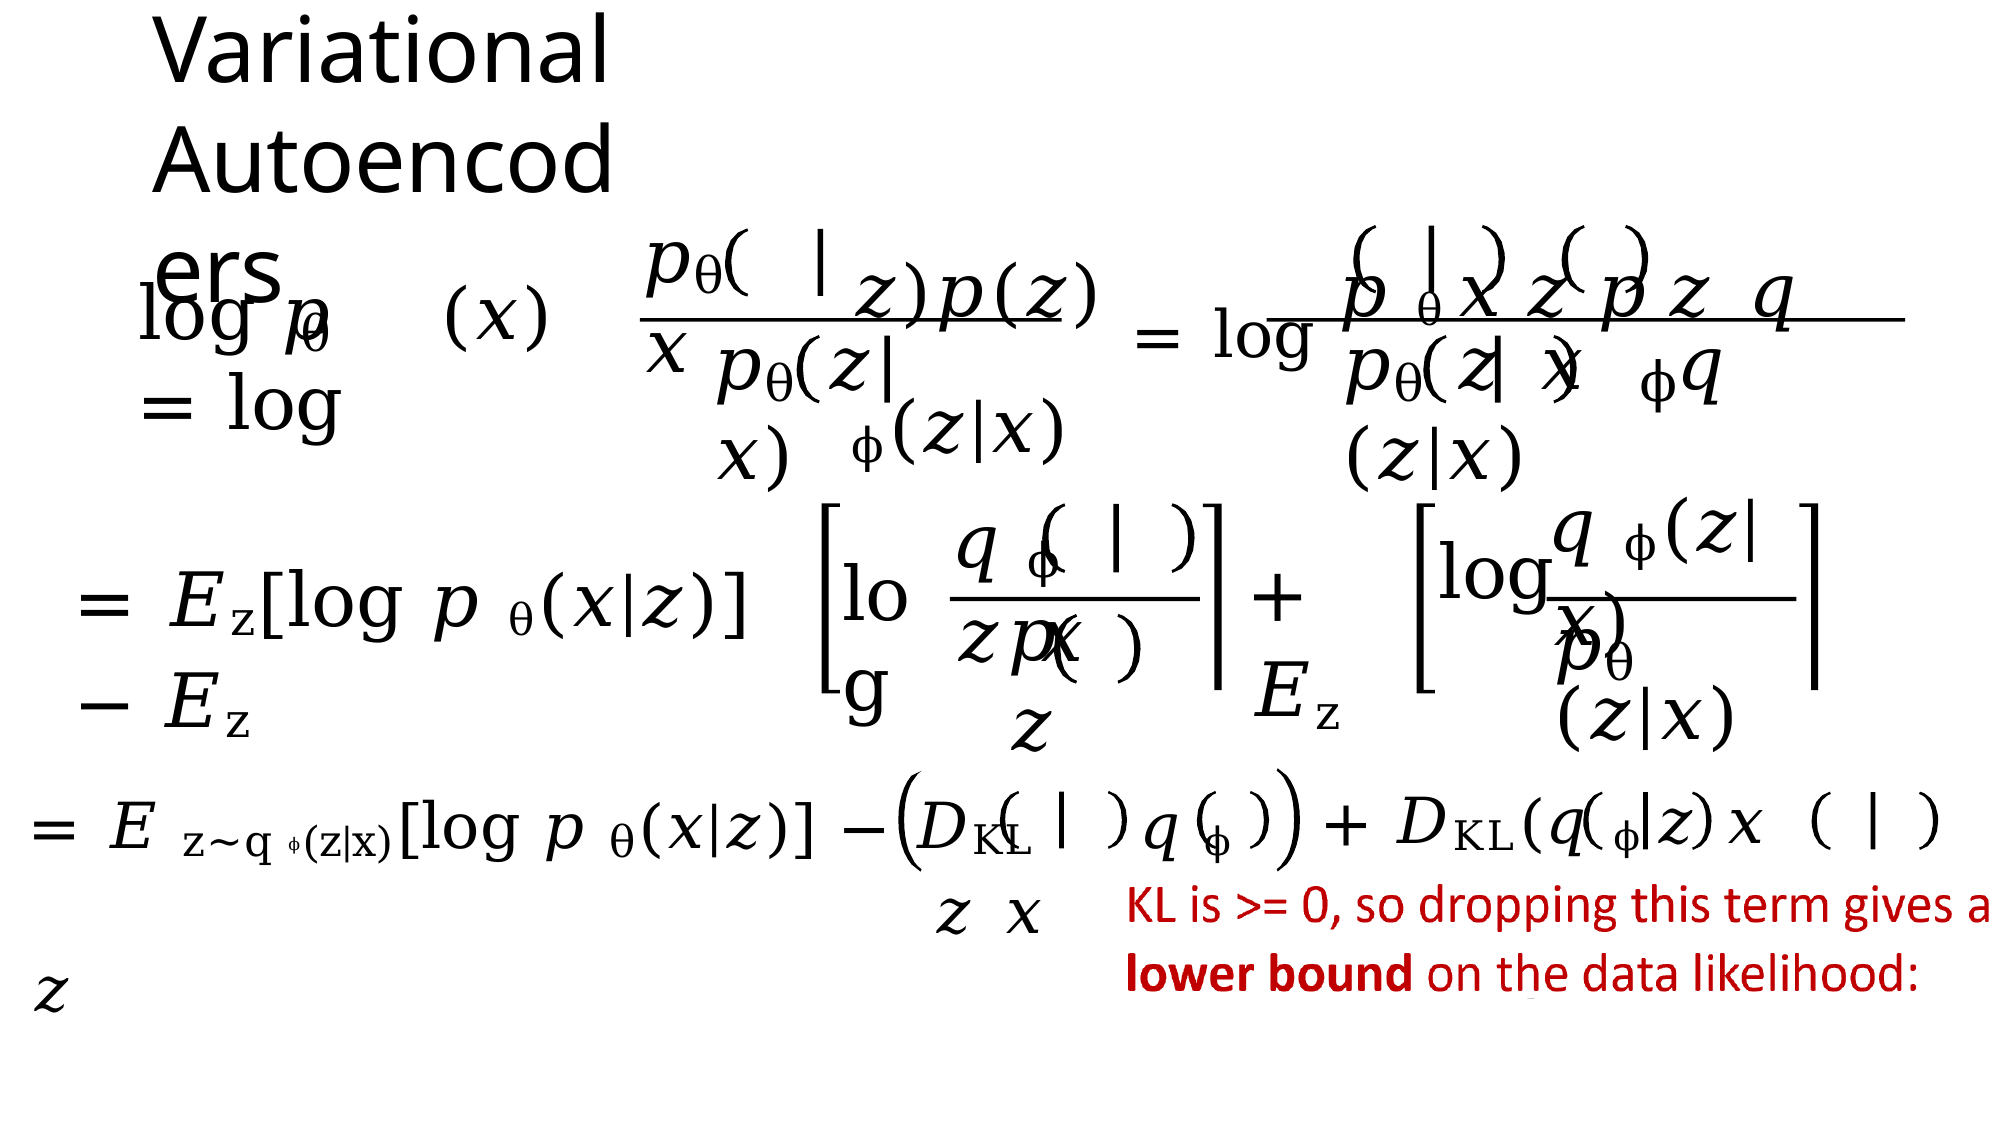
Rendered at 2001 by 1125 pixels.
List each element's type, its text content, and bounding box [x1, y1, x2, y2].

text_box + 𝐸z [1242, 541, 1395, 740]
text_box [1176, 504, 1195, 572]
text_box 𝑞 ϕ 𝑧 𝑥 [945, 483, 1176, 677]
text_box [1811, 503, 1819, 691]
text_box log 𝑝 (𝑥) = log [136, 262, 629, 445]
text_box 𝑝 𝑧 [1003, 583, 1120, 766]
text_box 𝑧)𝑝(𝑧) = log 𝑝 θ 𝑥 𝑧 𝑝 𝑧 𝑞 ϕ(𝑧|𝑥) [841, 201, 1926, 472]
text_box [821, 503, 840, 694]
text_box + 𝐷KL(𝑞 ϕ 𝑧 𝑥 , 𝑝 θ 𝑧 𝑥 ) [1314, 771, 1978, 883]
text_box = 𝐸z[log 𝑝 θ(𝑥|𝑧)] − 𝐸z [69, 541, 803, 747]
title Variational Autoencoders [150, 0, 669, 322]
text_box [1176, 596, 1200, 602]
text_box [1256, 793, 1270, 847]
text_box 𝑝 𝑧 𝑥 𝑞 (𝑧|𝑥) [1338, 312, 1848, 495]
text_box 𝑝 𝑥 [638, 205, 793, 388]
text_box = 𝐸 z~q ϕ(z|x)[log 𝑝 θ(𝑥|𝑧)] − 𝐷KL 𝑞 ϕ 𝑧 𝑥 , 𝑝 𝑧 [22, 771, 1256, 1025]
text_box log [840, 543, 942, 726]
text_box log 𝑝 (𝑧|𝑥) [1436, 541, 1807, 755]
text_box [817, 228, 824, 296]
text_box 𝑝 𝑧 𝑥) [709, 312, 990, 495]
text_box [1120, 677, 1130, 683]
text_box [1276, 768, 1300, 872]
text_box 𝑞 ϕ(𝑧|𝑥) [1542, 466, 1817, 661]
picture [1127, 884, 1990, 999]
text_box [1202, 503, 1222, 691]
text_box [1416, 503, 1435, 694]
